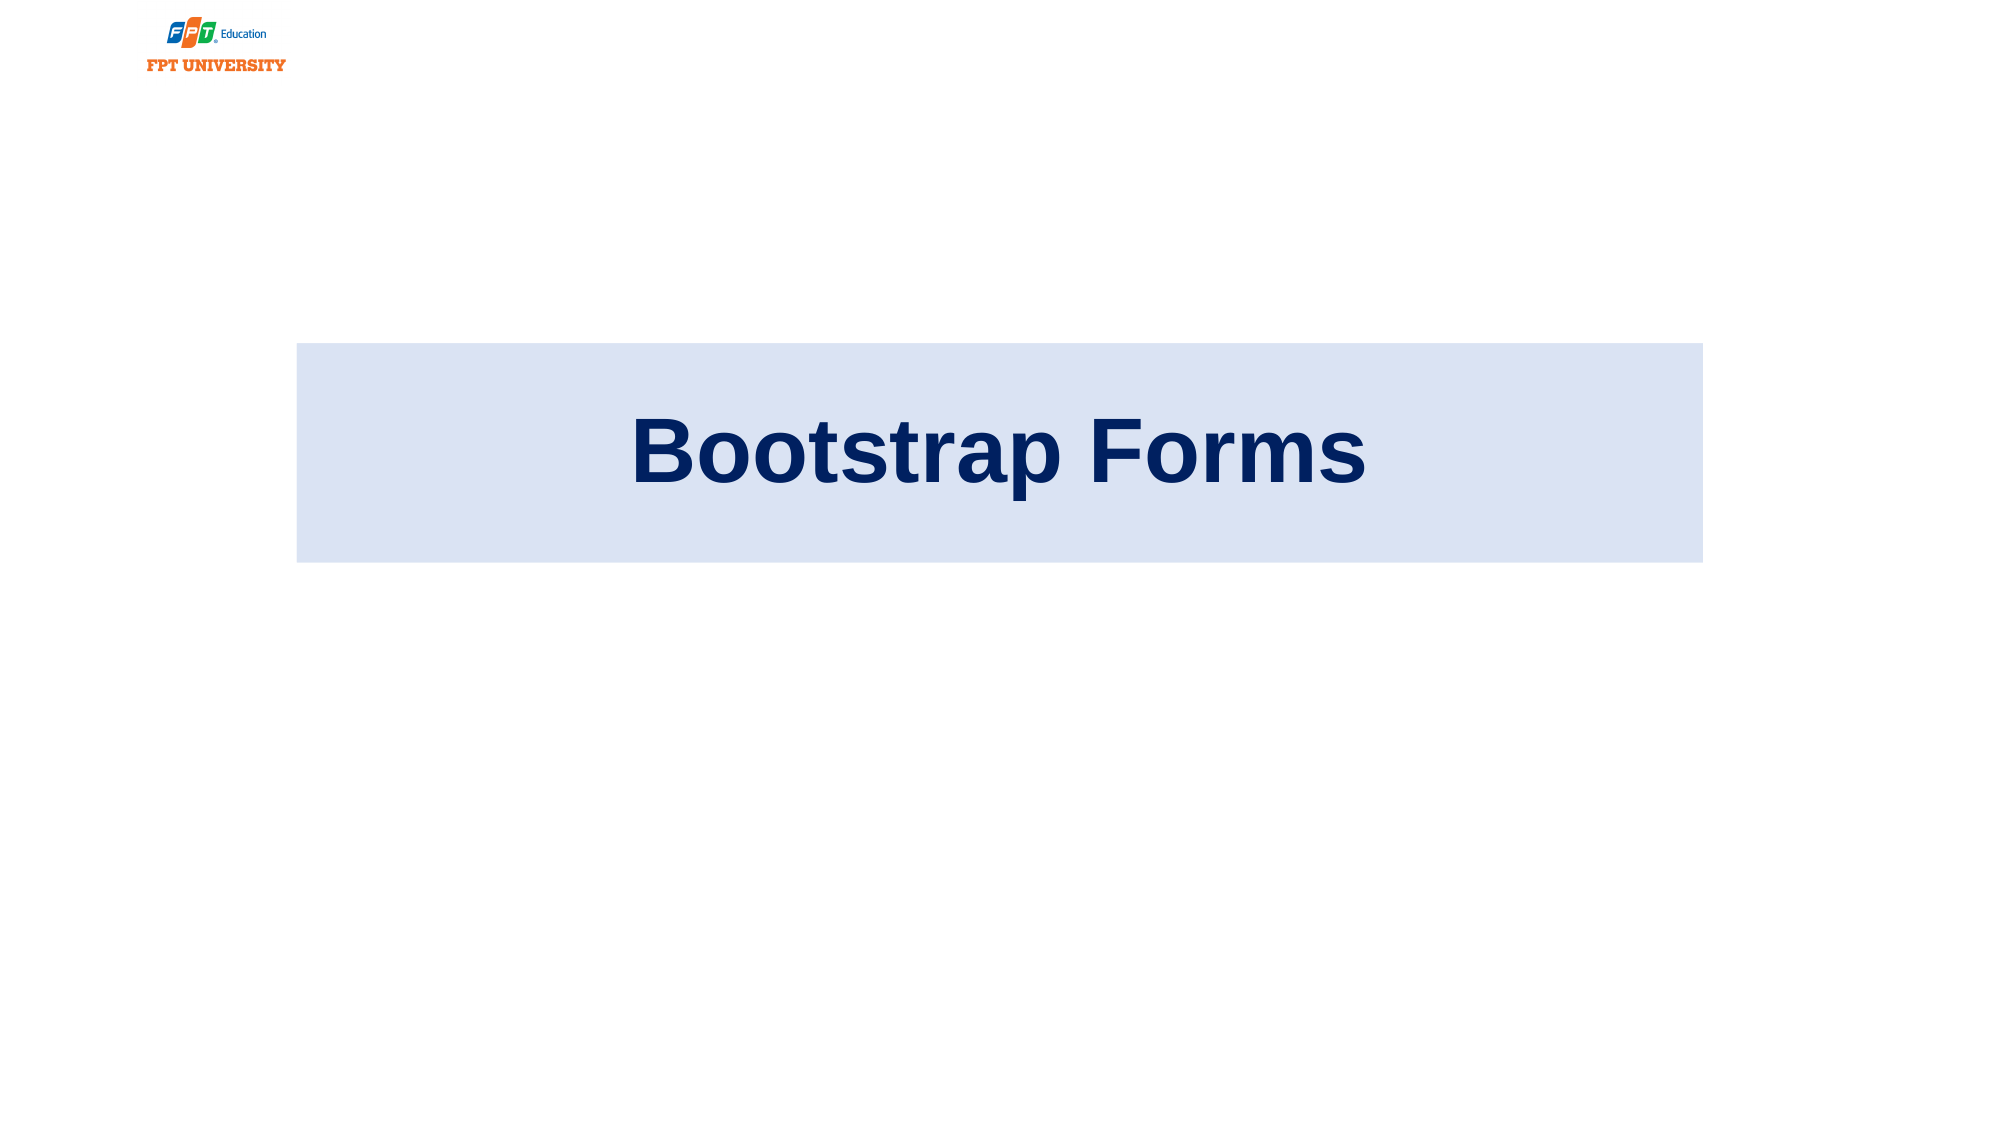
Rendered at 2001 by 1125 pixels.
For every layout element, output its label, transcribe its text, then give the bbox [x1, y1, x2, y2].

text_box Bootstrap Forms [296, 343, 1703, 563]
picture [137, 1, 291, 86]
